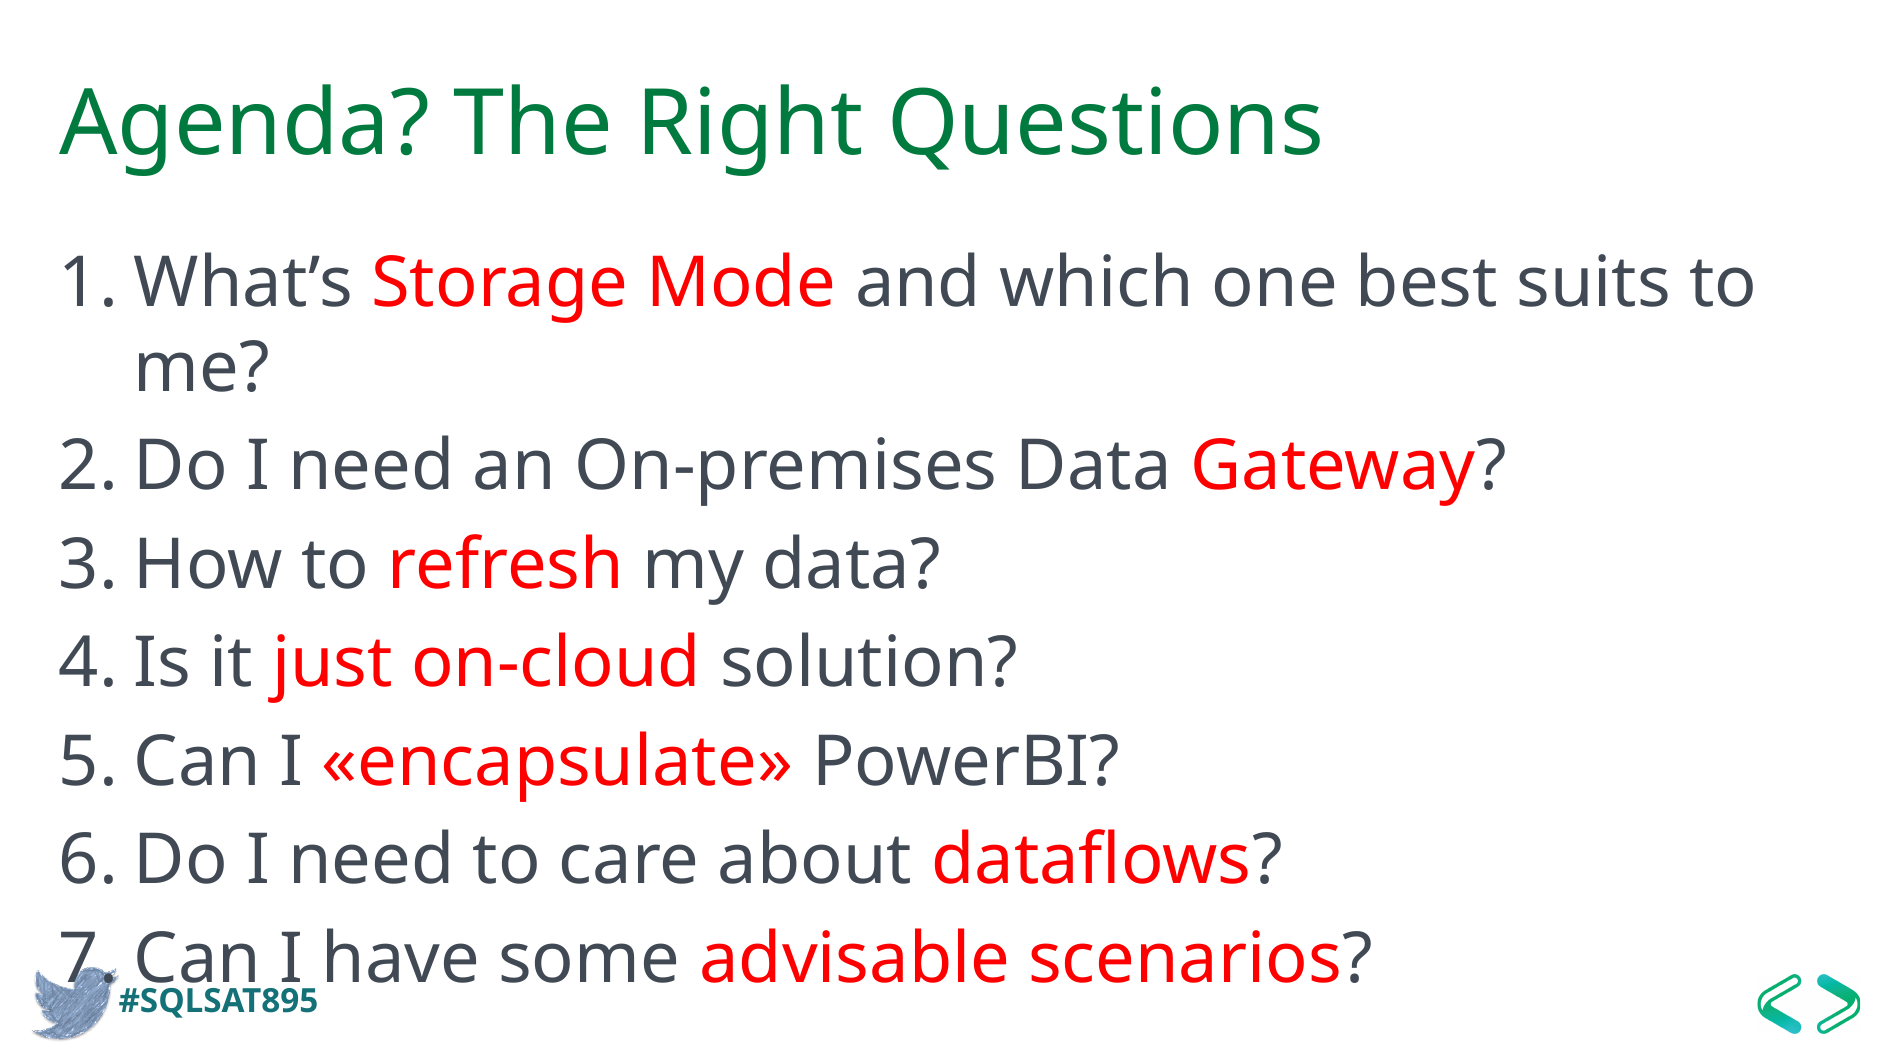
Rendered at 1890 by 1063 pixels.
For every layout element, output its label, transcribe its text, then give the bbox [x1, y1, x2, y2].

title Agenda? The Right Questions [59, 59, 1831, 178]
picture [26, 952, 121, 1048]
list What’s Storage Mode and which one best suits to me? Do I need an On-premises Data Gateway? How to refresh my data? Is it just on-cloud solution? Can I «encapsulate» PowerBI? Do I need to care about dataflows? Can I have some advisable scenarios? [59, 236, 1831, 1004]
